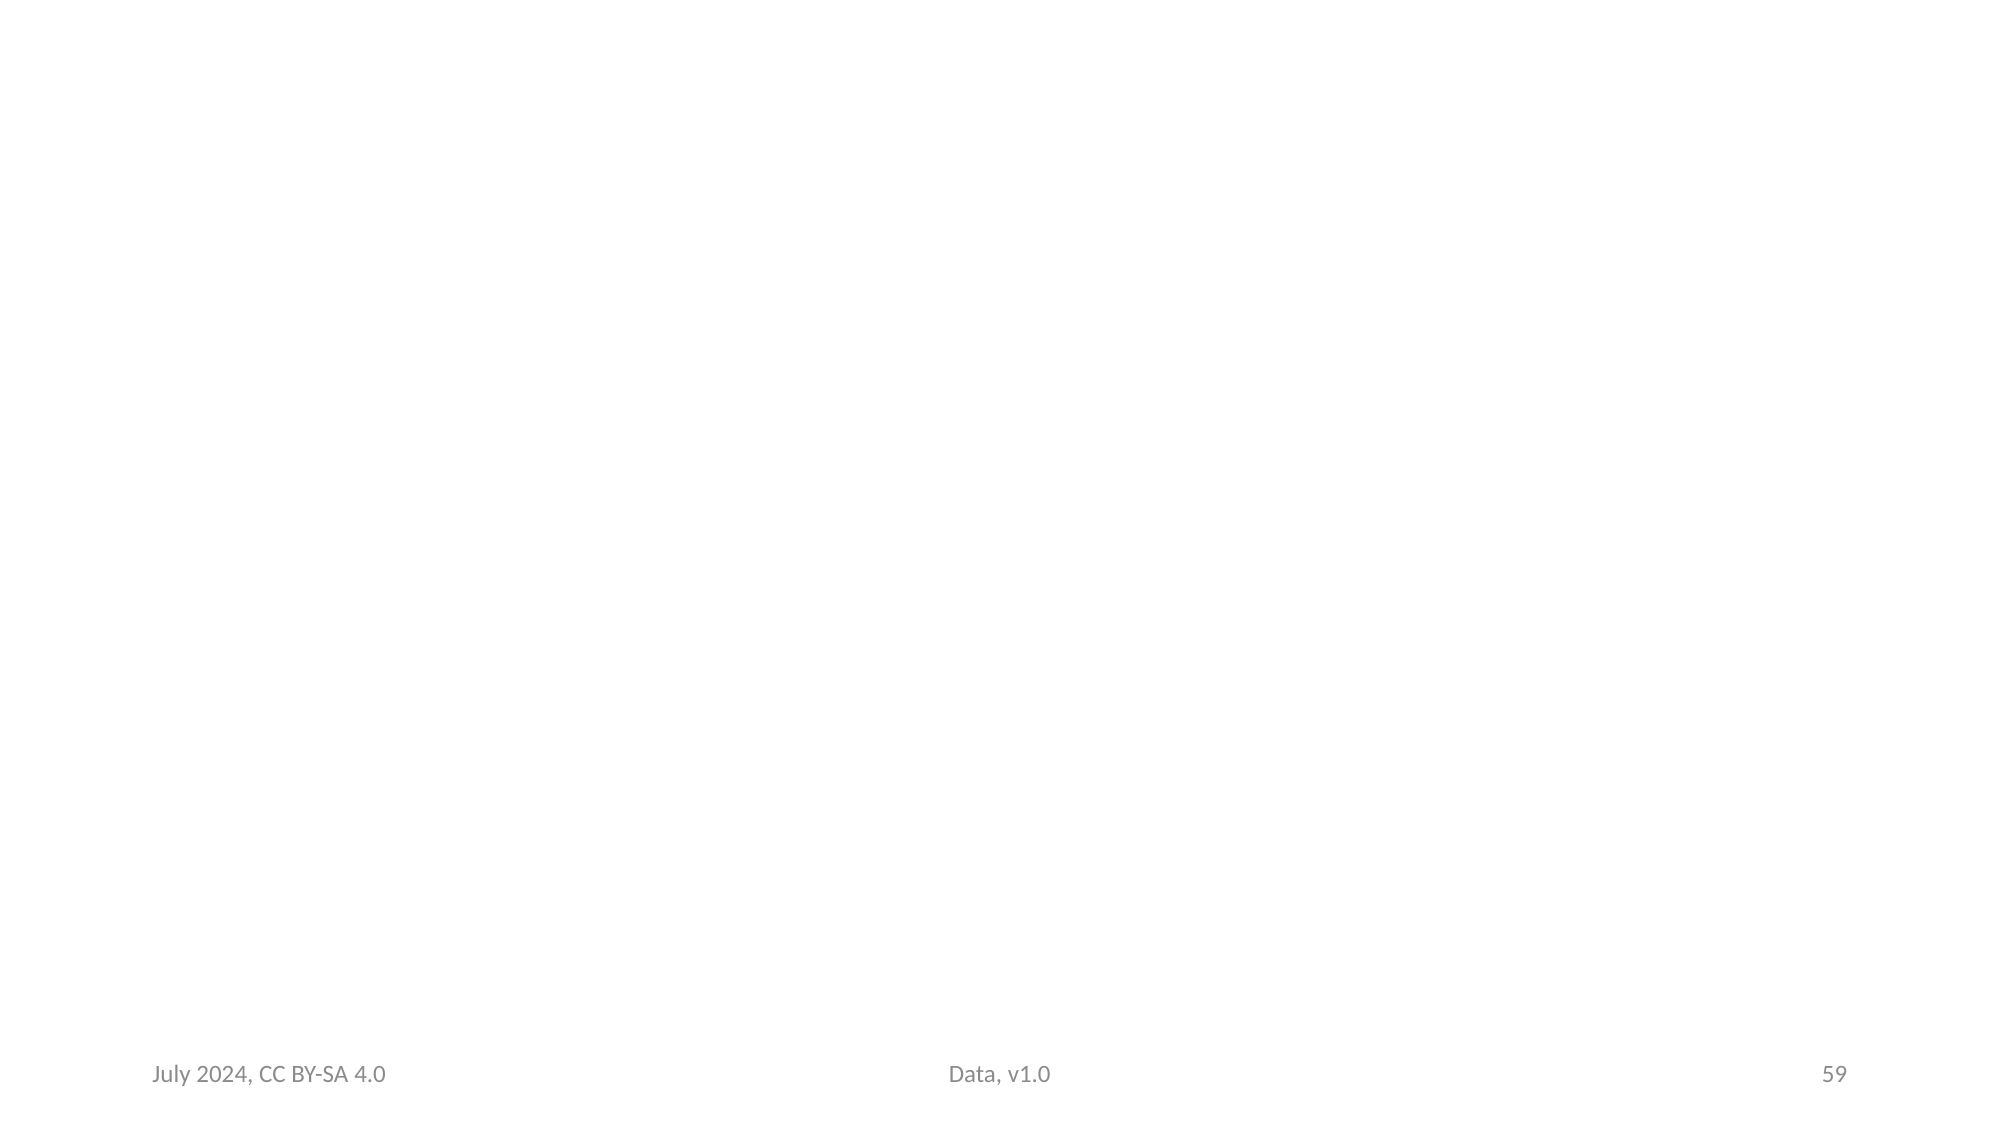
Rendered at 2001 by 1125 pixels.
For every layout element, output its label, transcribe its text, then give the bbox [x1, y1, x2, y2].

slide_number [137, 1042, 588, 1103]
slide_number 59 [1412, 1042, 1863, 1103]
footer Data, v1.0 [662, 1042, 1338, 1103]
